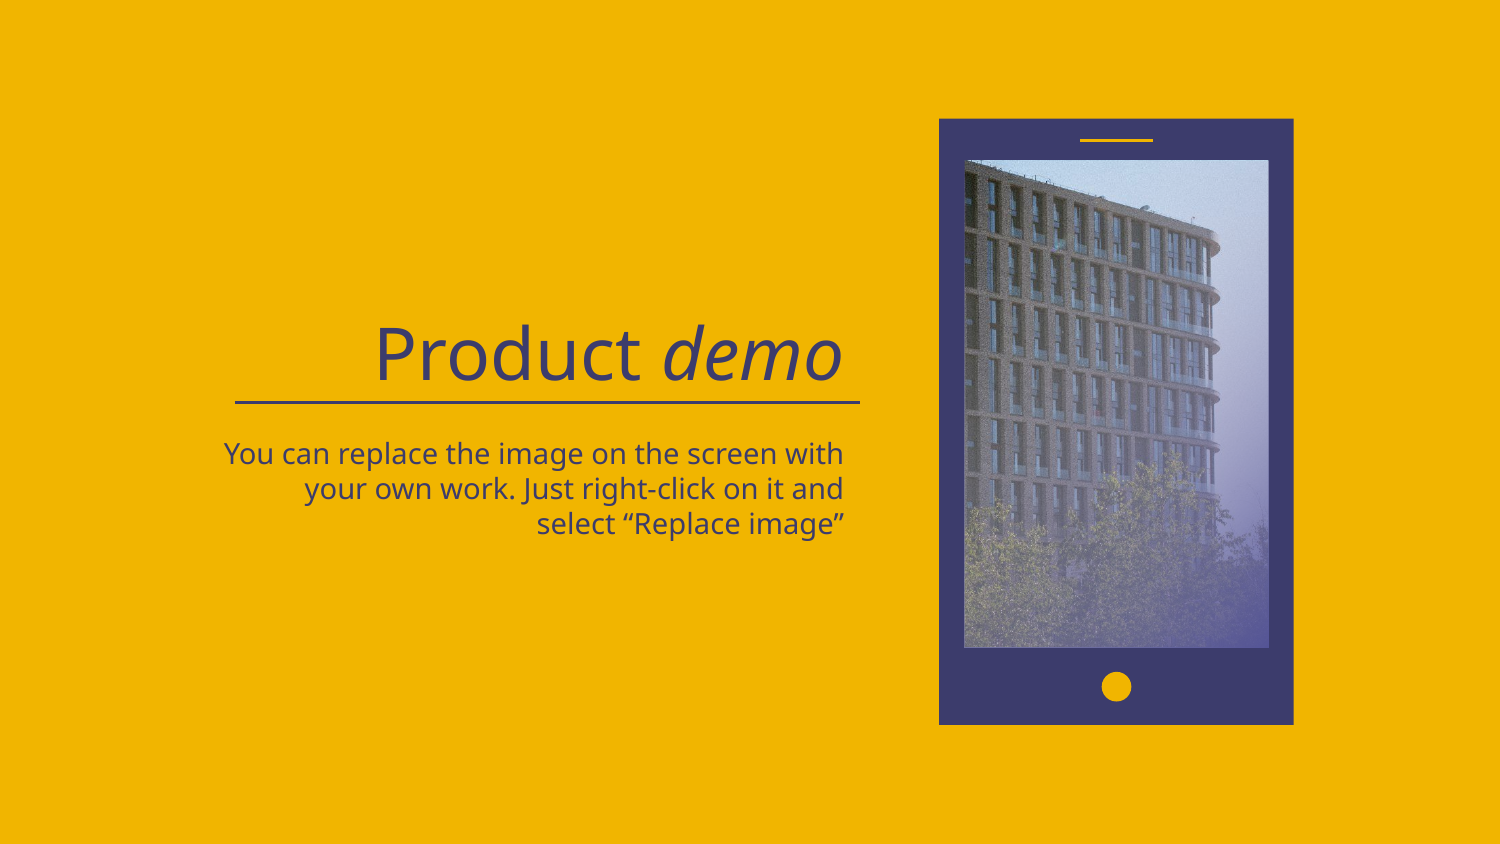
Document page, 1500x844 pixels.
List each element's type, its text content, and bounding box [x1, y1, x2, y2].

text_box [938, 118, 1294, 726]
subtitle You can replace the image on the screen with your own work. Just right-click on it and select “Replace image” [205, 420, 860, 553]
picture [964, 160, 1269, 647]
title Product demo [205, 292, 860, 387]
